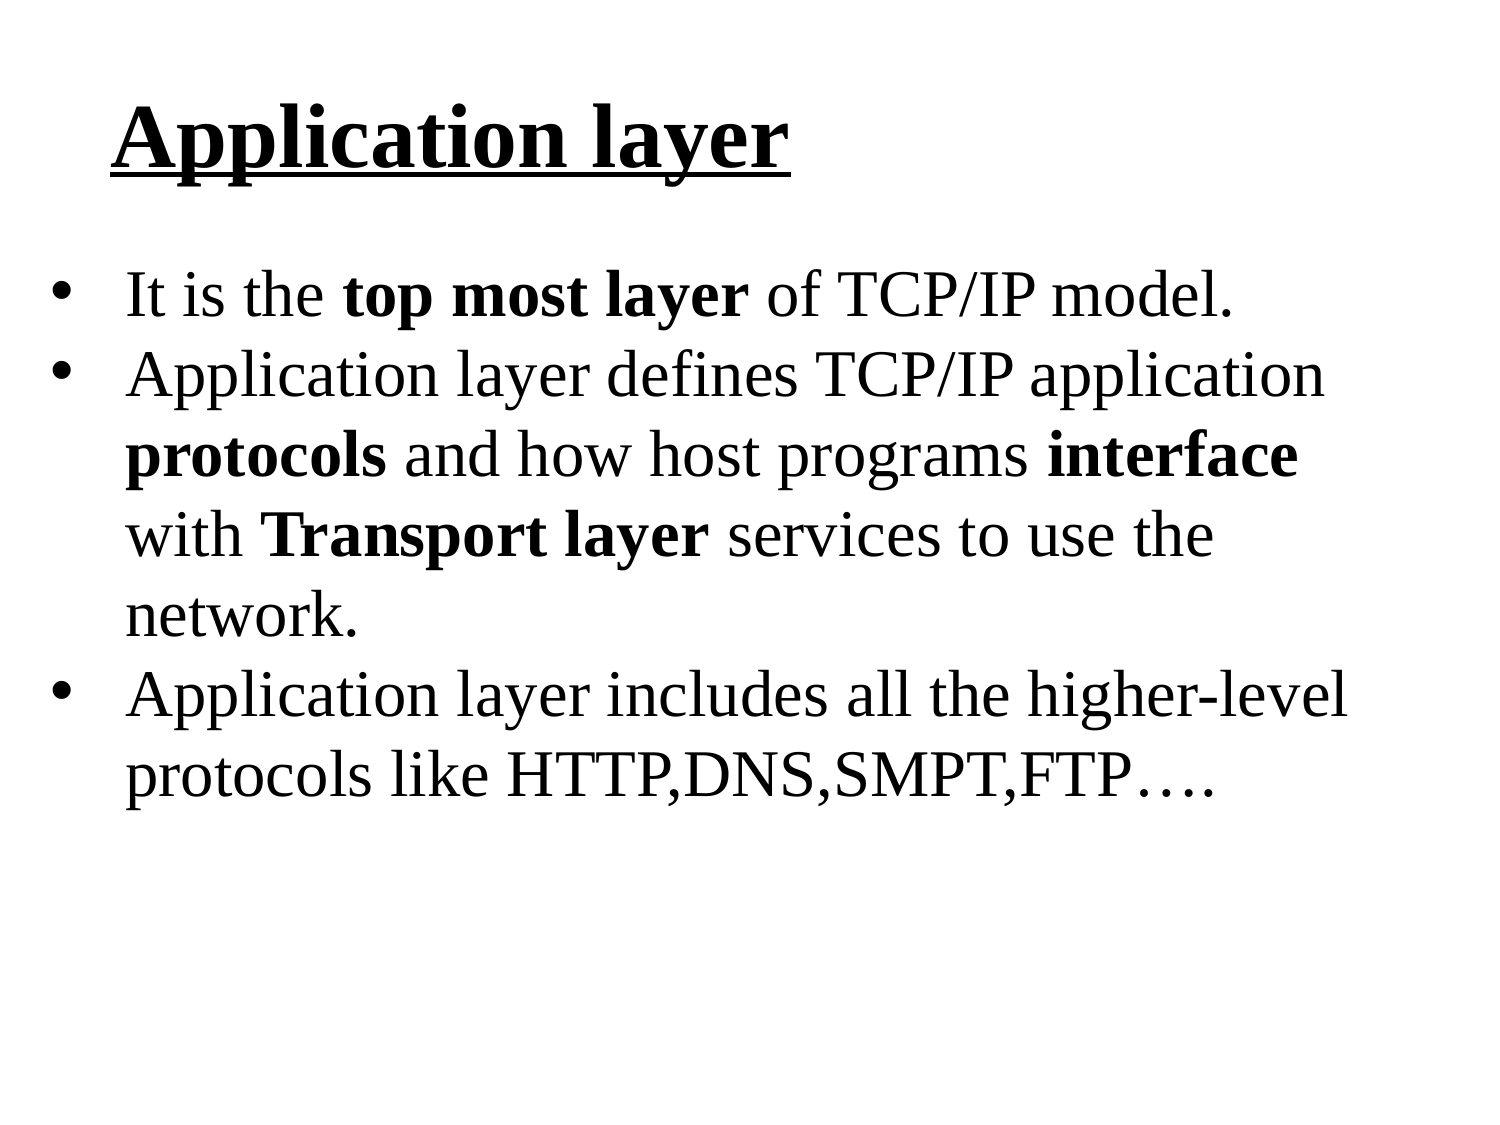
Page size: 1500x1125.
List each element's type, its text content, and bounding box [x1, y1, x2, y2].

text_box It is the top most layer of TCP/IP model. Application layer defines TCP/IP application protocols and how host programs interface with Transport layer services to use the network. Application layer includes all the higher-level protocols like HTTP,DNS,SMPT,FTP…. [50, 249, 1413, 977]
text_box Application layer [110, 75, 1390, 249]
